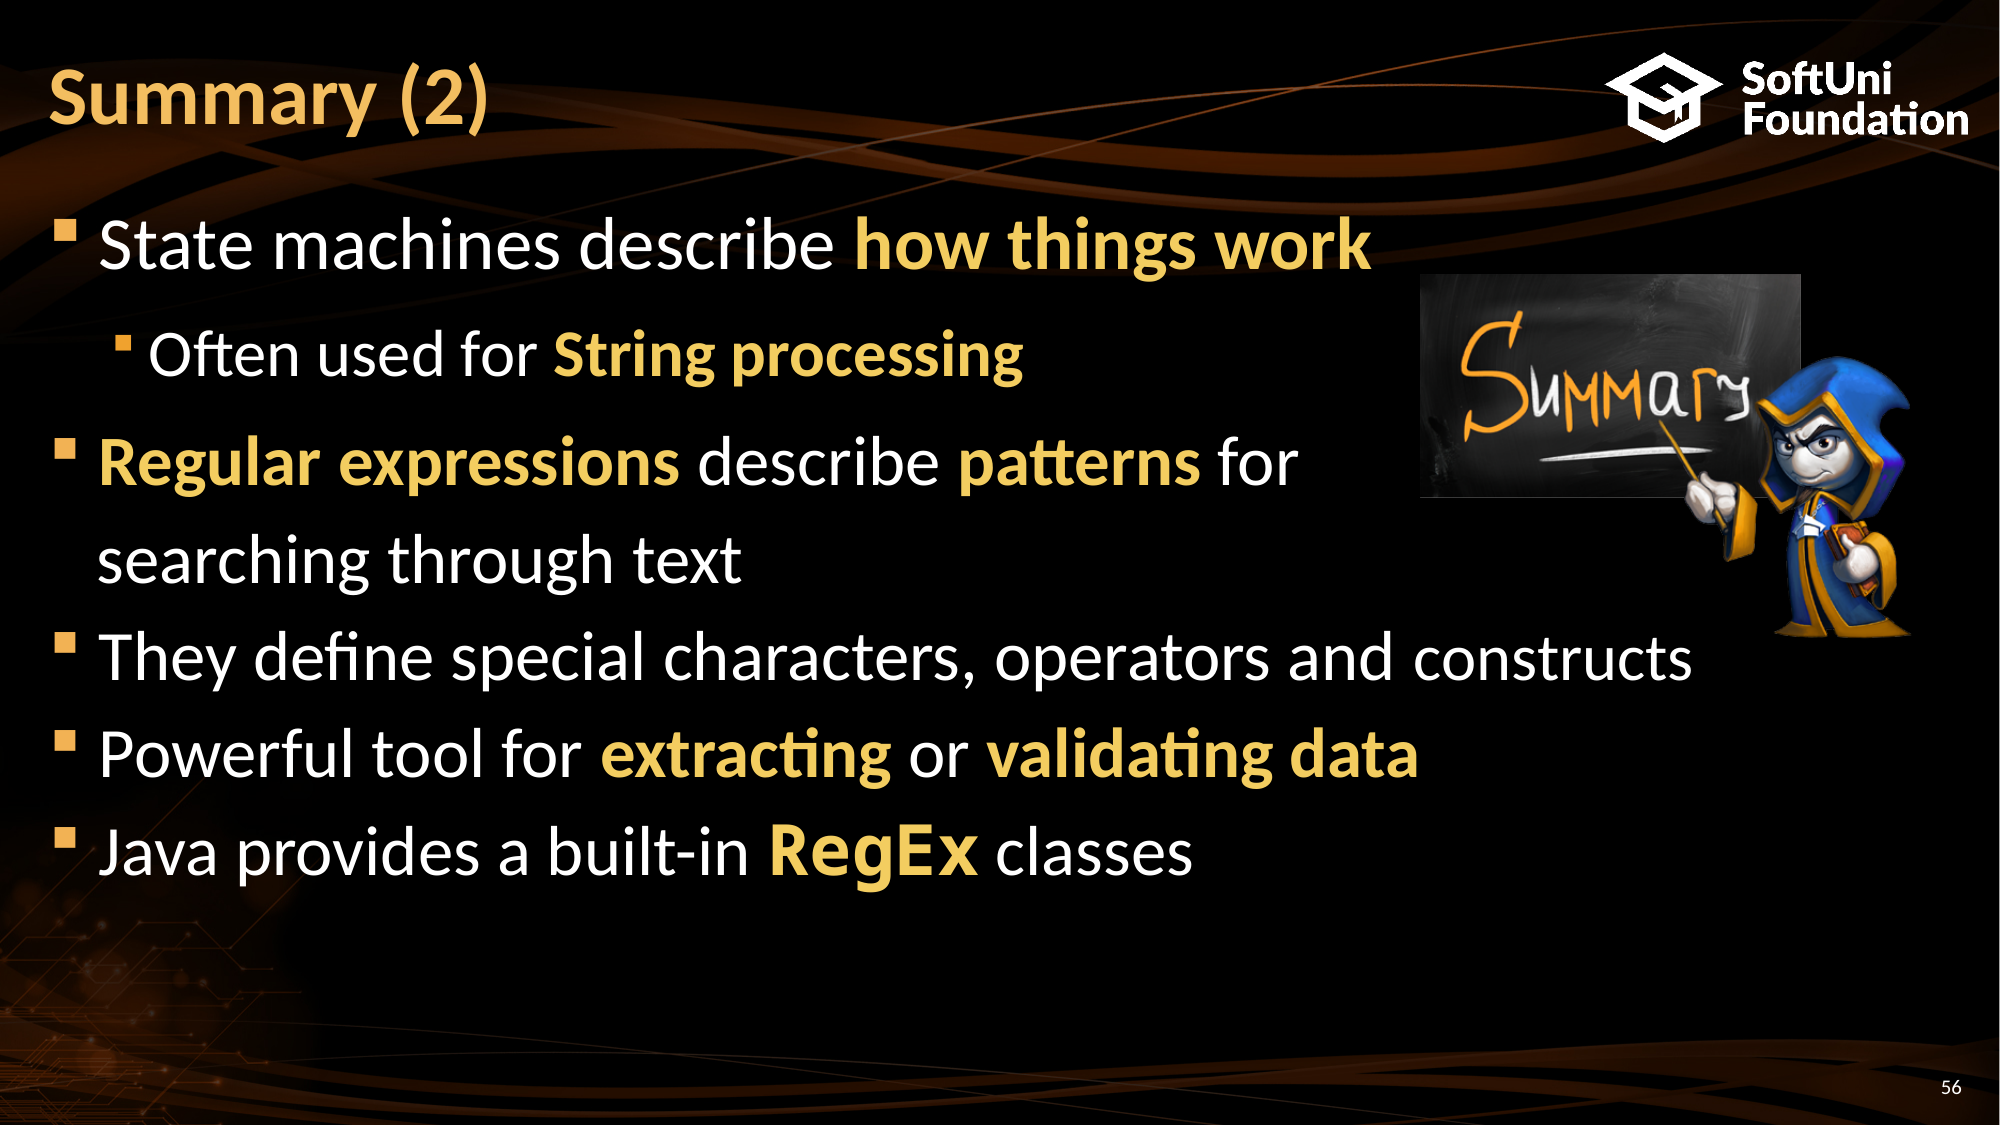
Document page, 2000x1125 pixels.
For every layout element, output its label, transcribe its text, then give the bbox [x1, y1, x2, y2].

picture [0, 0, 2000, 1125]
list State machines describe how things work Often used for String processing Regular expressions describe patterns for searching through text They define special characters, operators and constructs Powerful tool for extracting or validating data Java provides a built-in RegEx classes [31, 188, 1968, 1025]
slide_number 56 [1897, 1070, 1968, 1103]
title Summary (2) [30, 6, 1602, 189]
